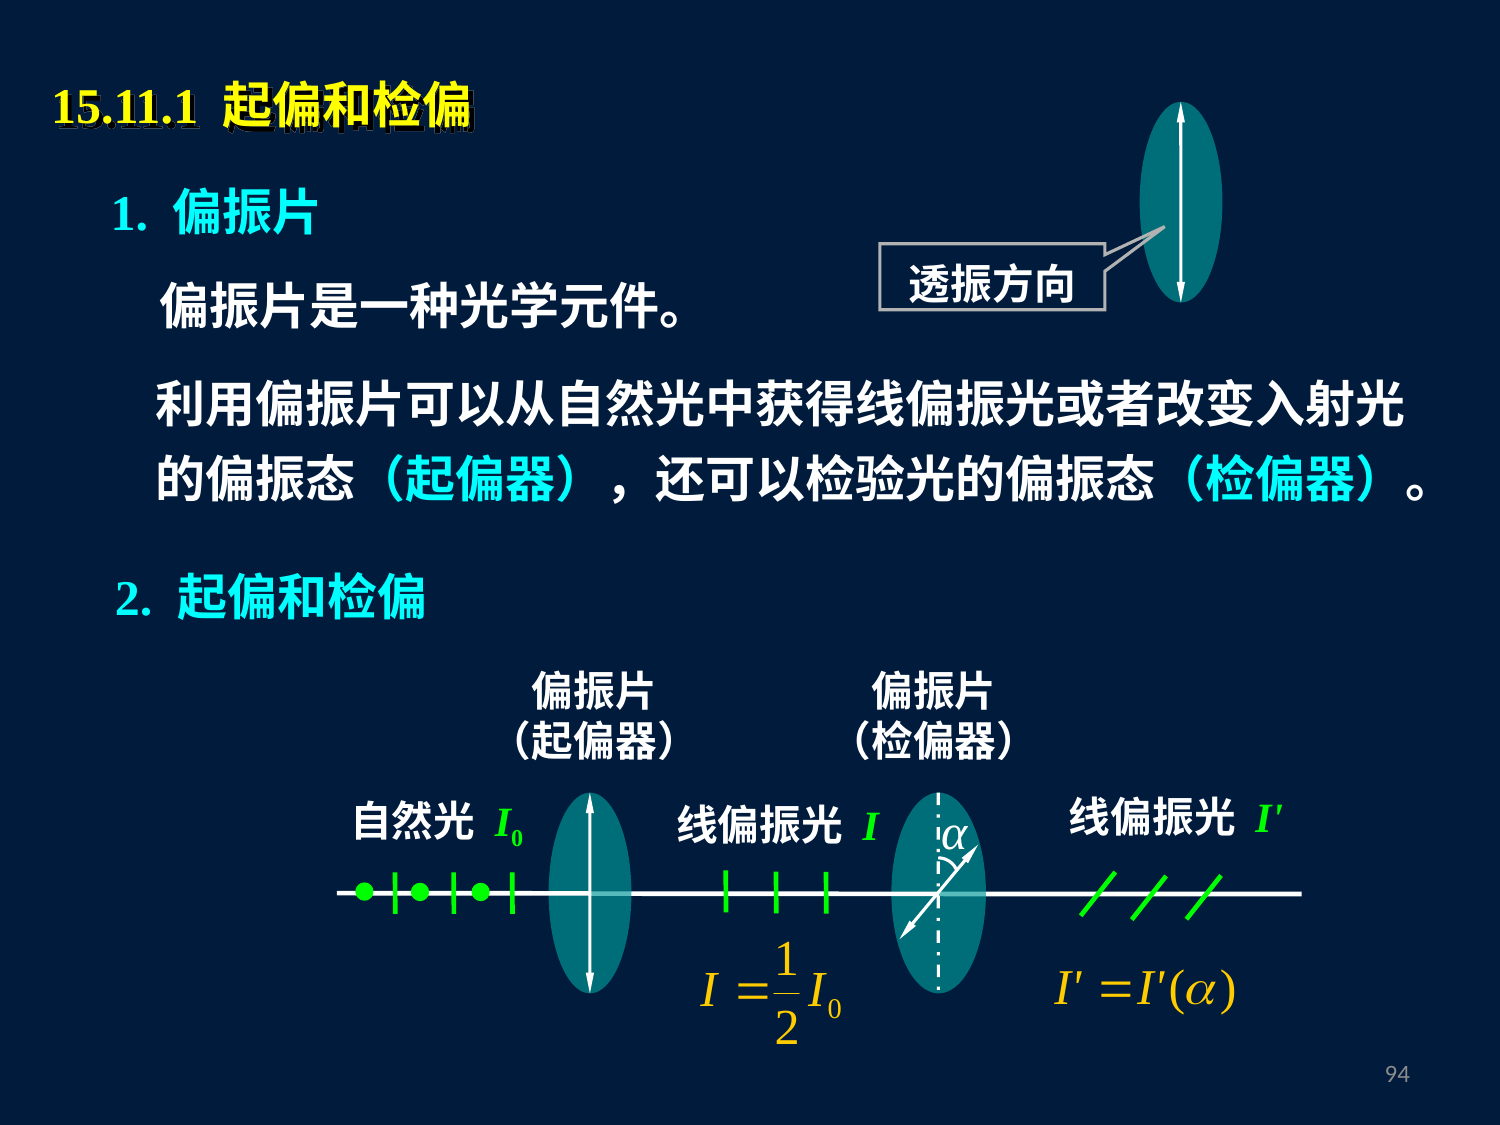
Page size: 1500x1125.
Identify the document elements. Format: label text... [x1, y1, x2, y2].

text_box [466, 874, 500, 911]
text_box [585, 792, 595, 994]
text_box 线偏振光 I' [1054, 783, 1298, 848]
text_box 透振方向 [879, 226, 1165, 310]
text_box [1045, 958, 1246, 1026]
text_box [1176, 101, 1186, 303]
slide_number 93 [1074, 1042, 1425, 1103]
text_box 偏振片 （检偏器） [814, 656, 1054, 772]
text_box [1181, 101, 1223, 303]
text_box 自然光 I0 [347, 792, 526, 857]
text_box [696, 931, 845, 1048]
text_box 线偏振光 I [673, 796, 904, 843]
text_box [406, 874, 439, 911]
text_box [938, 870, 957, 878]
text_box [548, 894, 589, 994]
text_box 利用偏振片可以从自然光中获得线偏振光或者改变入射光的偏振态（起偏器），还可以检验光的偏振态（检偏器）。 [140, 350, 1435, 515]
text_box [891, 792, 969, 893]
text_box 偏振片 （起偏器） [475, 656, 714, 772]
text_box 2. 起偏和检偏 [100, 558, 450, 634]
text_box 偏振片是一种光学元件。 [144, 267, 725, 342]
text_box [350, 874, 383, 911]
text_box 15.11.1 起偏和检偏 [36, 66, 734, 142]
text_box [933, 816, 976, 863]
text_box [899, 892, 939, 940]
text_box [891, 848, 986, 994]
text_box 1. 偏振片 [95, 172, 338, 248]
text_box [590, 792, 632, 994]
text_box [1139, 101, 1180, 303]
text_box [548, 792, 589, 893]
